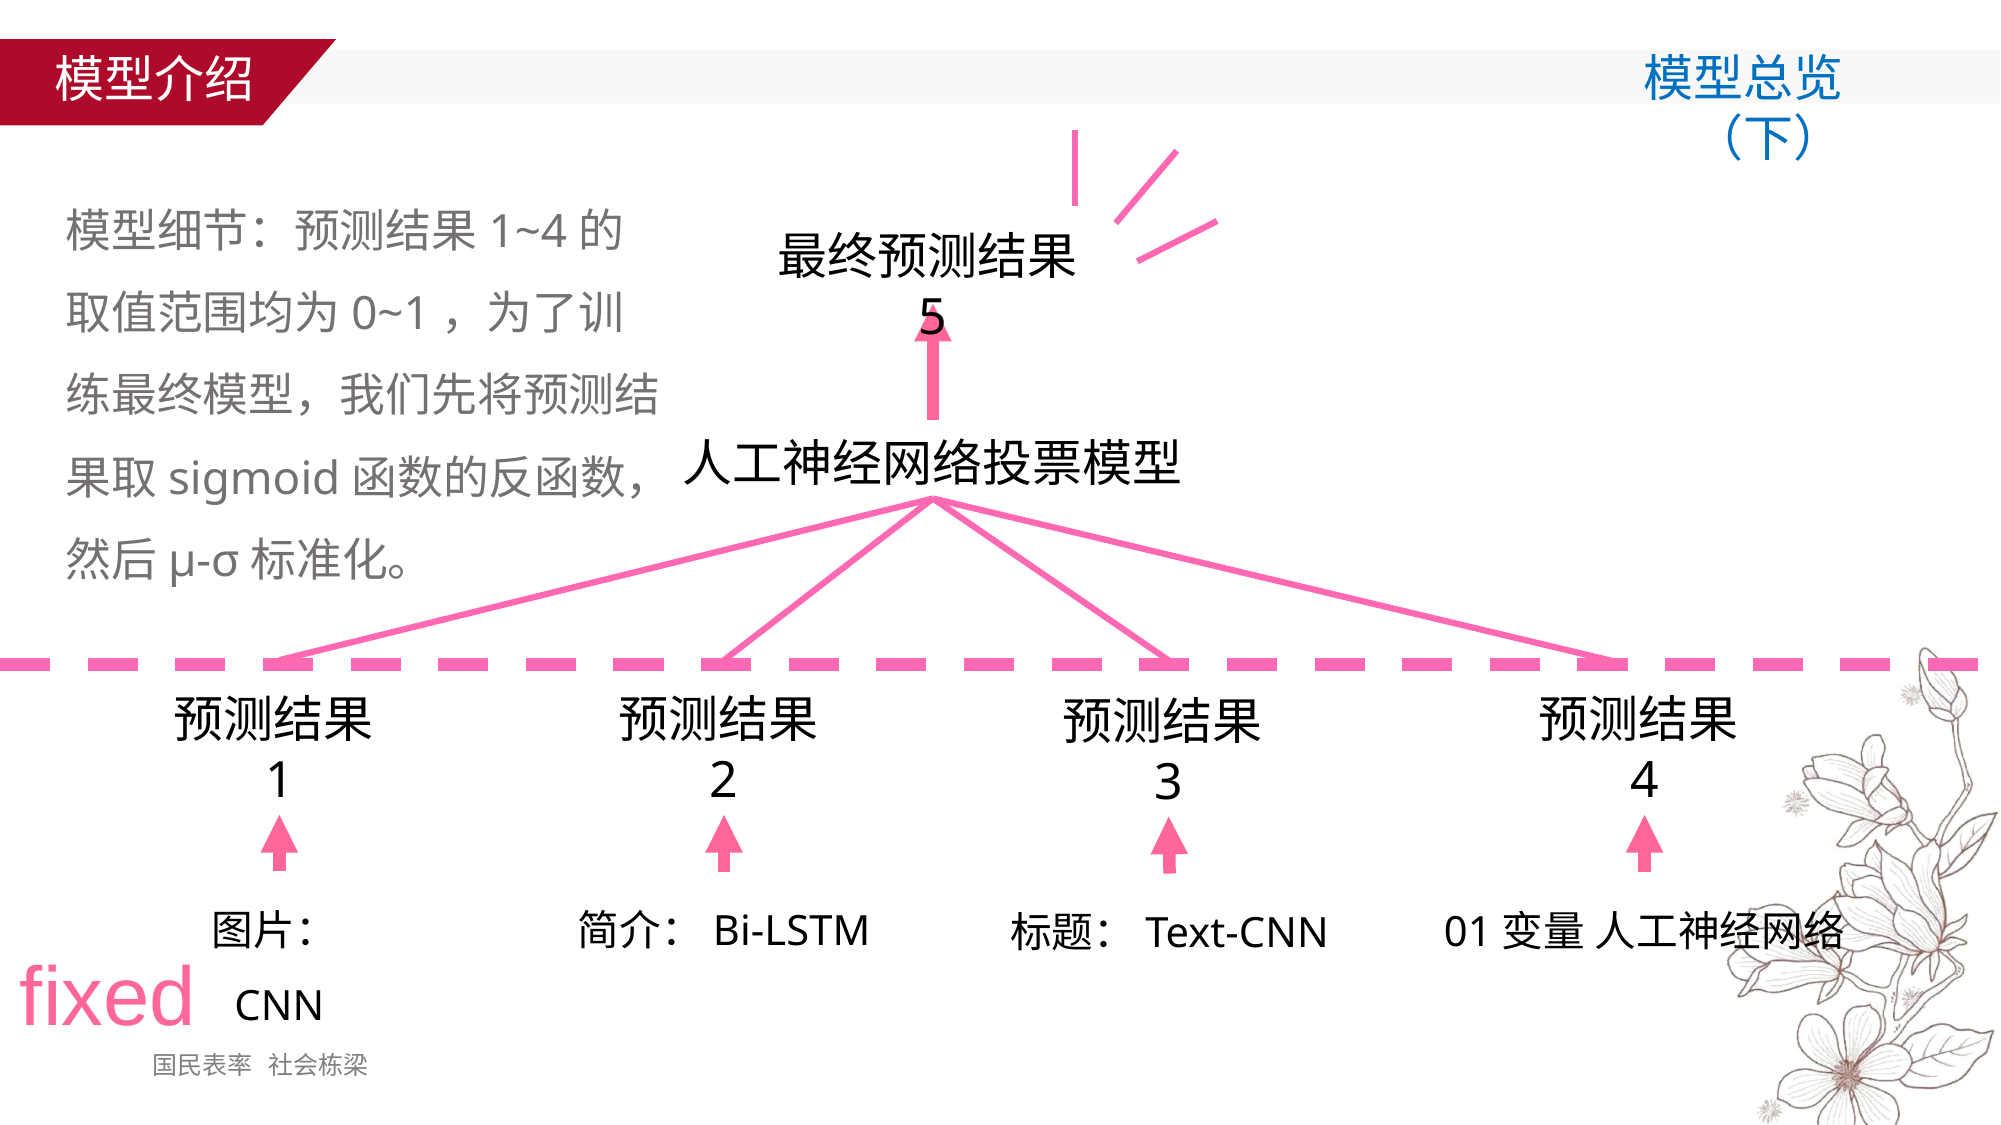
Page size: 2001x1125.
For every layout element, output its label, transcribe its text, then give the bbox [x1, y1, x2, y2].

text_box 模型细节：预测结果1~4的取值范围均为0~1，为了训练最终模型，我们先将预测结果取sigmoid函数的反函数，然后μ-σ标准化。 [50, 166, 684, 594]
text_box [1137, 221, 1218, 262]
picture [1715, 665, 2000, 1125]
text_box fixed [5, 934, 236, 1050]
text_box 模型总览（下） [1526, 39, 1858, 175]
text_box 预测结果2 [591, 680, 858, 815]
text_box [279, 499, 724, 661]
text_box 01变量 人工神经网络 [1425, 872, 1715, 963]
text_box 标题：Text-CNN [992, 873, 1347, 964]
text_box 预测结果4 [1511, 680, 1715, 815]
text_box 最终预测结果5 [748, 216, 1118, 352]
picture [1715, 641, 2000, 664]
text_box 预测结果3 [1035, 681, 1302, 817]
text_box 模型介绍 [0, 39, 309, 115]
text_box 简介：Bi-LSTM [553, 871, 895, 962]
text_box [724, 499, 932, 661]
text_box 人工神经网络投票模型 [684, 423, 1211, 499]
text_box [932, 499, 1625, 664]
text_box 图片：CNN [153, 871, 406, 1037]
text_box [1115, 150, 1177, 224]
text_box 预测结果1 [146, 680, 413, 815]
